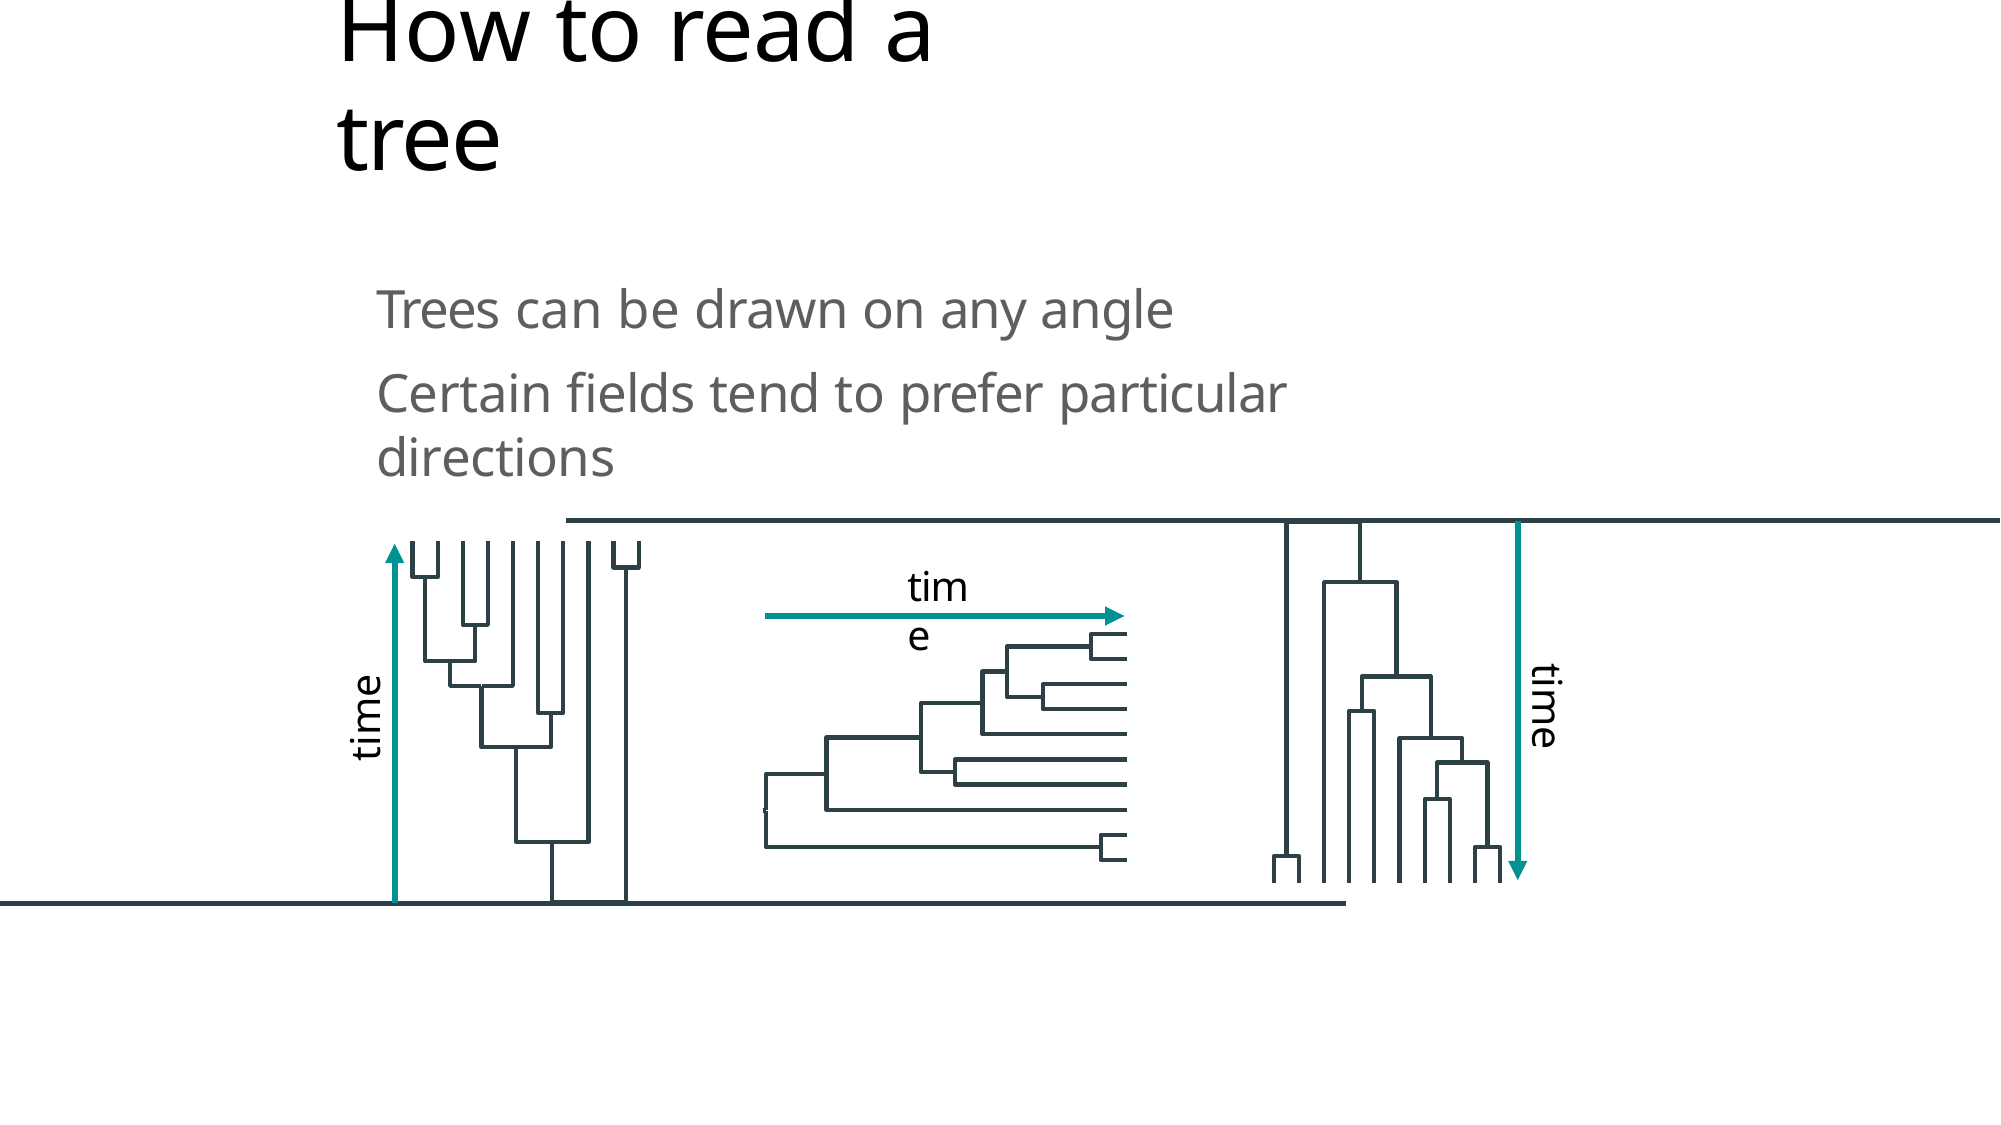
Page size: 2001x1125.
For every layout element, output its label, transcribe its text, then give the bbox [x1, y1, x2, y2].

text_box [385, 539, 641, 908]
text_box Trees can be drawn on any angle Certain fields tend to prefer particular directions [374, 252, 1449, 487]
text_box time [1528, 661, 1574, 835]
title How to read a tree [334, 0, 1044, 190]
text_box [761, 606, 1129, 862]
text_box time [339, 582, 385, 763]
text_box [1272, 518, 1528, 885]
text_box time [905, 559, 984, 606]
